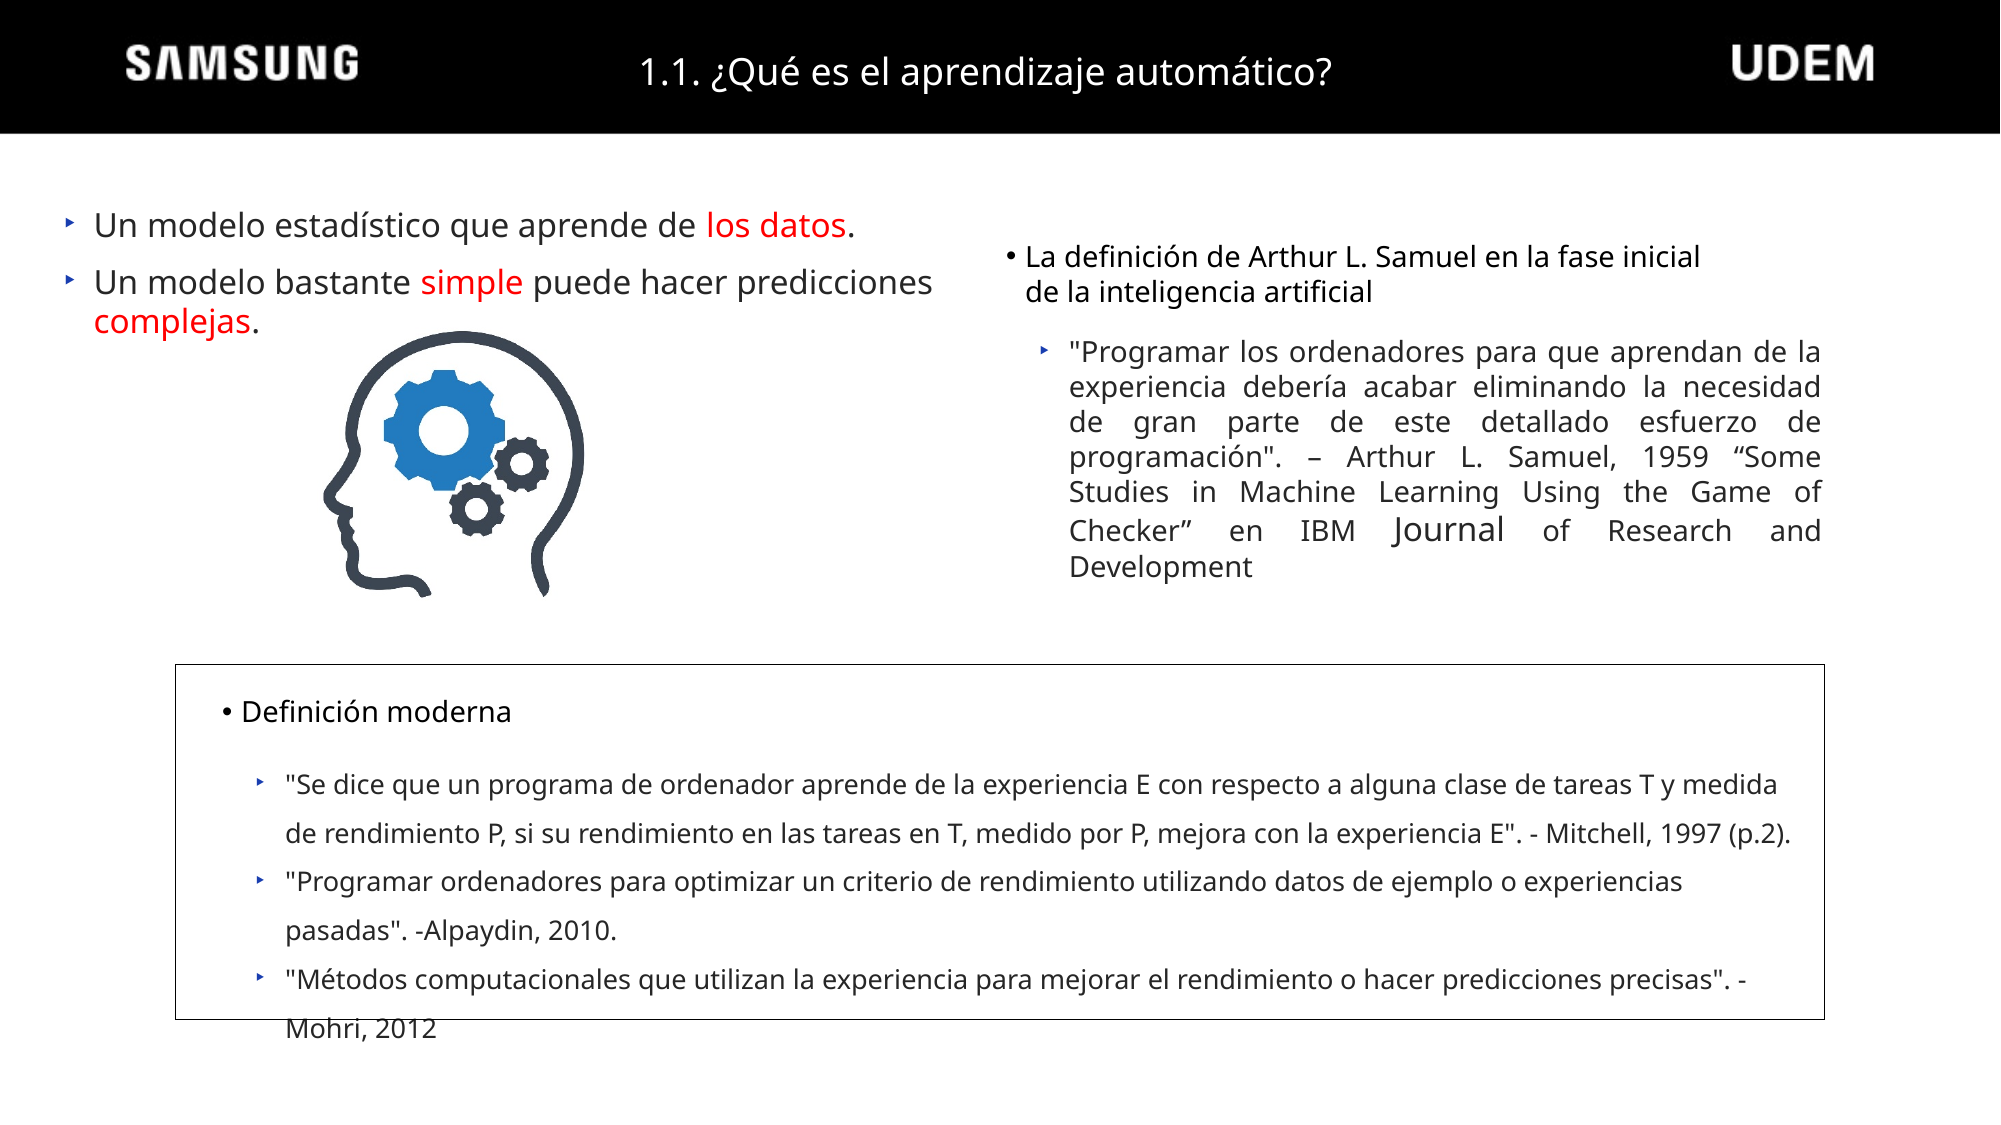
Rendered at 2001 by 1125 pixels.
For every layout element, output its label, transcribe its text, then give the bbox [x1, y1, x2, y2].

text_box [175, 664, 1825, 1021]
picture [0, 0, 2000, 1124]
text_box La definición de Arthur L. Samuel en la fase inicial de la inteligencia artificial [1006, 237, 1742, 308]
text_box 1.1. ¿Qué es el aprendizaje automático? [638, 48, 1374, 139]
text_box Un modelo estadístico que aprende de los datos. Un modelo bastante simple puede hacer predicciones complejas. [63, 192, 961, 353]
text_box "Programar los ordenadores para que aprendan de la experiencia debería acabar eliminando la necesidad de gran parte de este detallado esfuerzo de programación". – Arthur L. Samuel, 1959 “Some Studies in Machine Learning Using the Game of Checker” en IBM Journal of Research and Development [1039, 321, 1846, 595]
